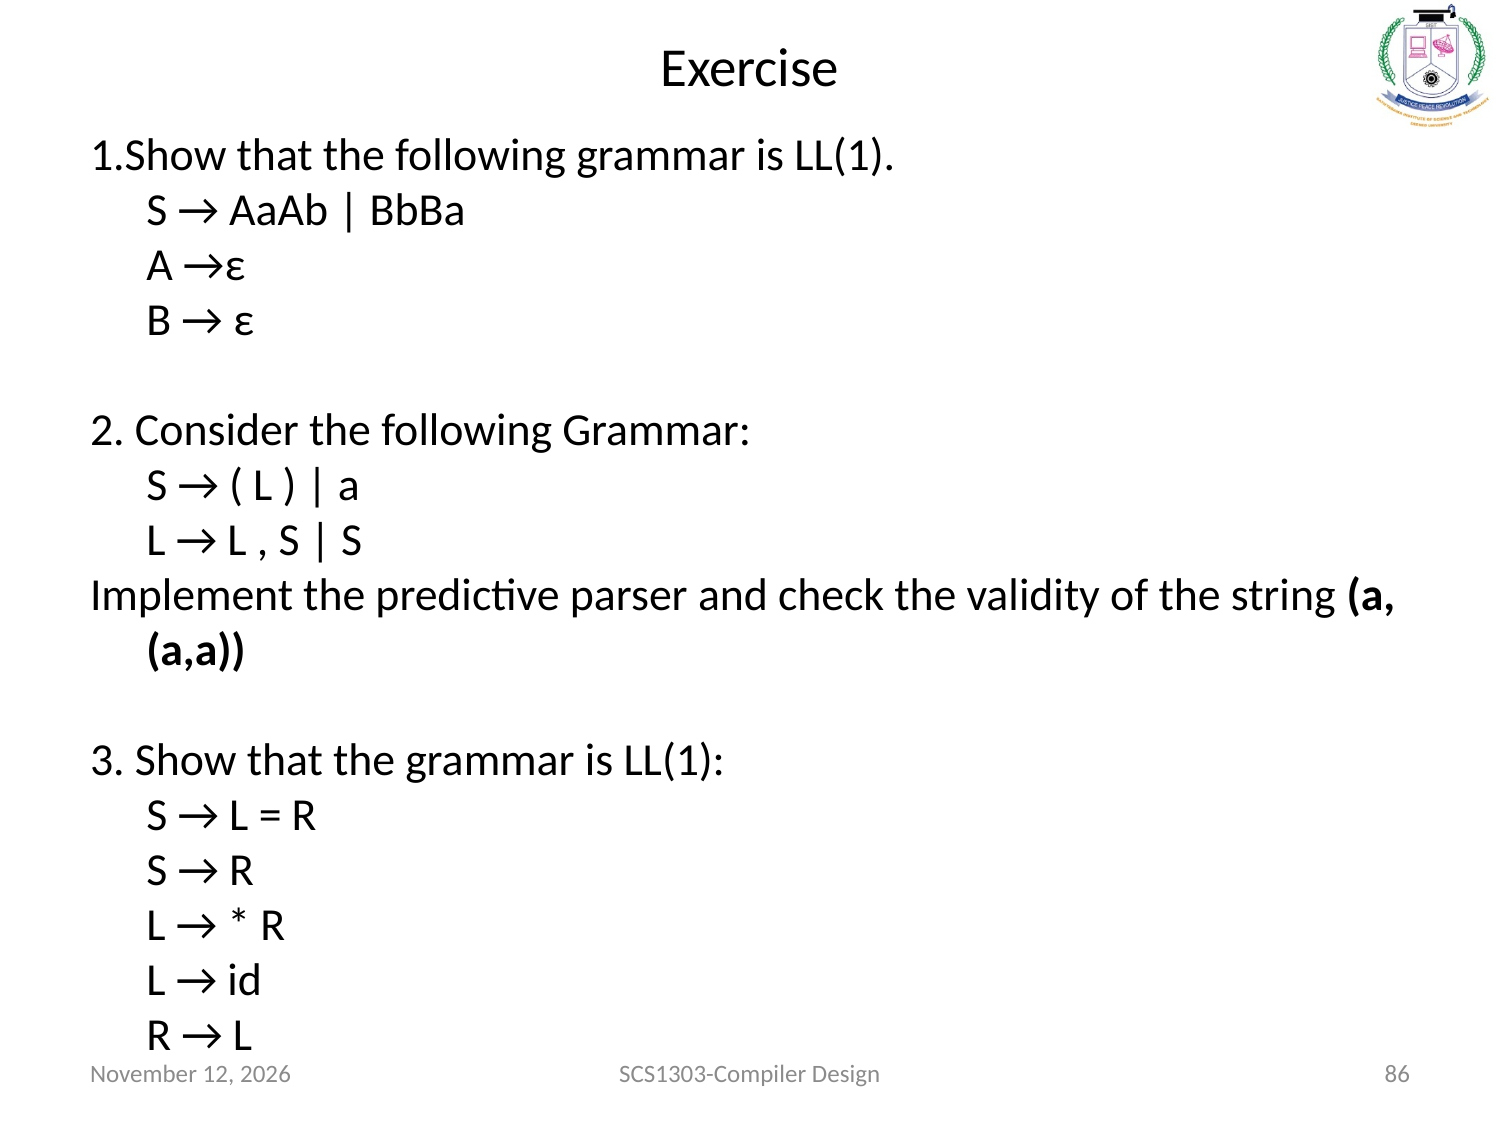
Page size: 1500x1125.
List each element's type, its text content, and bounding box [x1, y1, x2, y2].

footer SCS1303-Compiler Design [512, 1042, 988, 1103]
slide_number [75, 1042, 425, 1103]
picture [1361, 0, 1500, 129]
list 1.Show that the following grammar is LL(1). S → AaAb | BbBa A →ε B → ε 2. Consider the following Grammar: S → ( L ) | a L → L , S | S Implement the predictive parser and check the validity of the string (a,(a,a)) 3. Show that the grammar is LL(1): S → L = R S → R L → * R L → id R → L [75, 117, 1425, 1043]
title Exercise [75, 23, 1425, 106]
slide_number 86 [1074, 1042, 1425, 1103]
